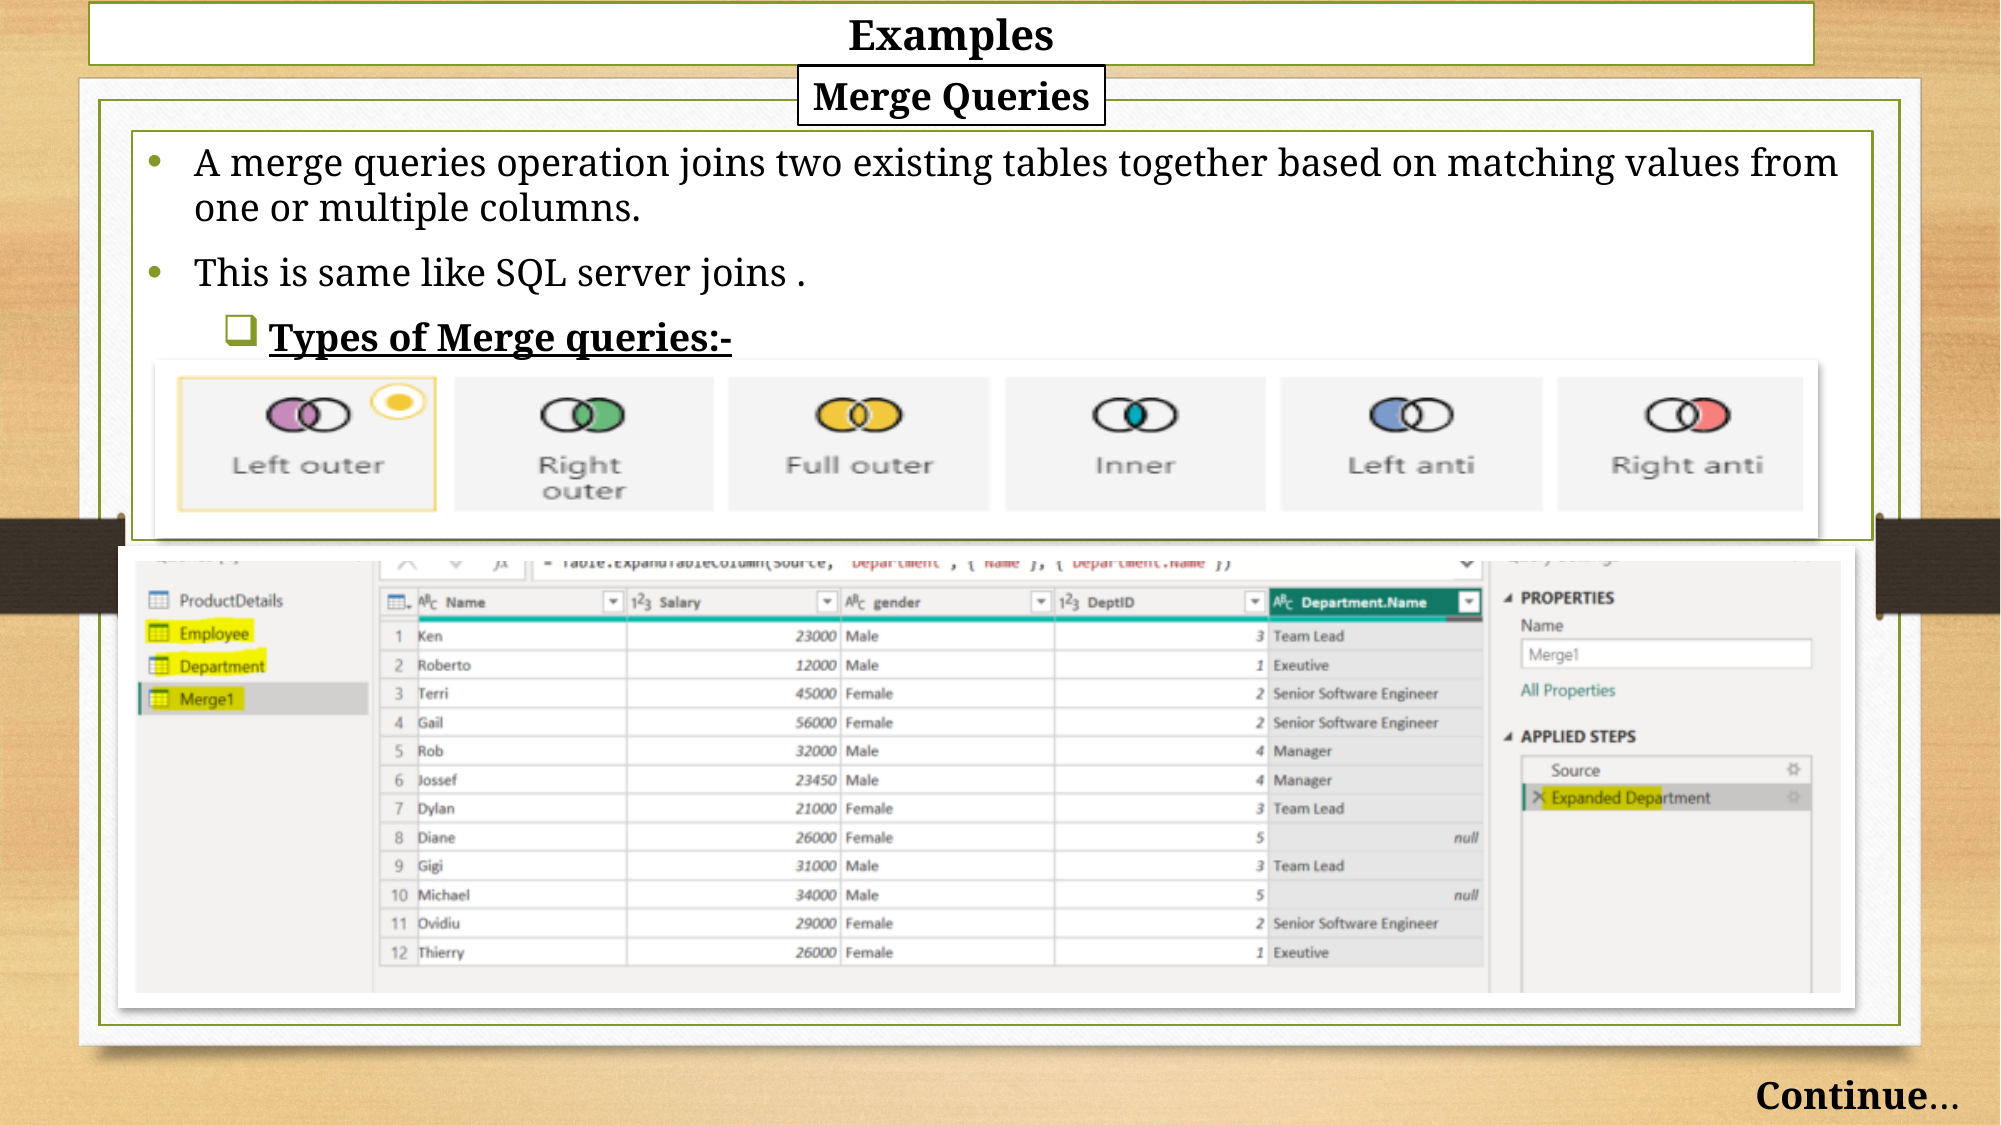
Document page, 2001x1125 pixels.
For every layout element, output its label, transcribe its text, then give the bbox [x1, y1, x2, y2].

list A merge queries operation joins two existing tables together based on matching values from one or multiple columns. This is same like SQL server joins . Types of Merge queries:- [131, 130, 1874, 541]
picture [0, 0, 2001, 1125]
text_box Merge Queries [797, 64, 1106, 126]
title Examples [88, 1, 1815, 66]
text_box Continue… [1740, 1064, 1976, 1125]
